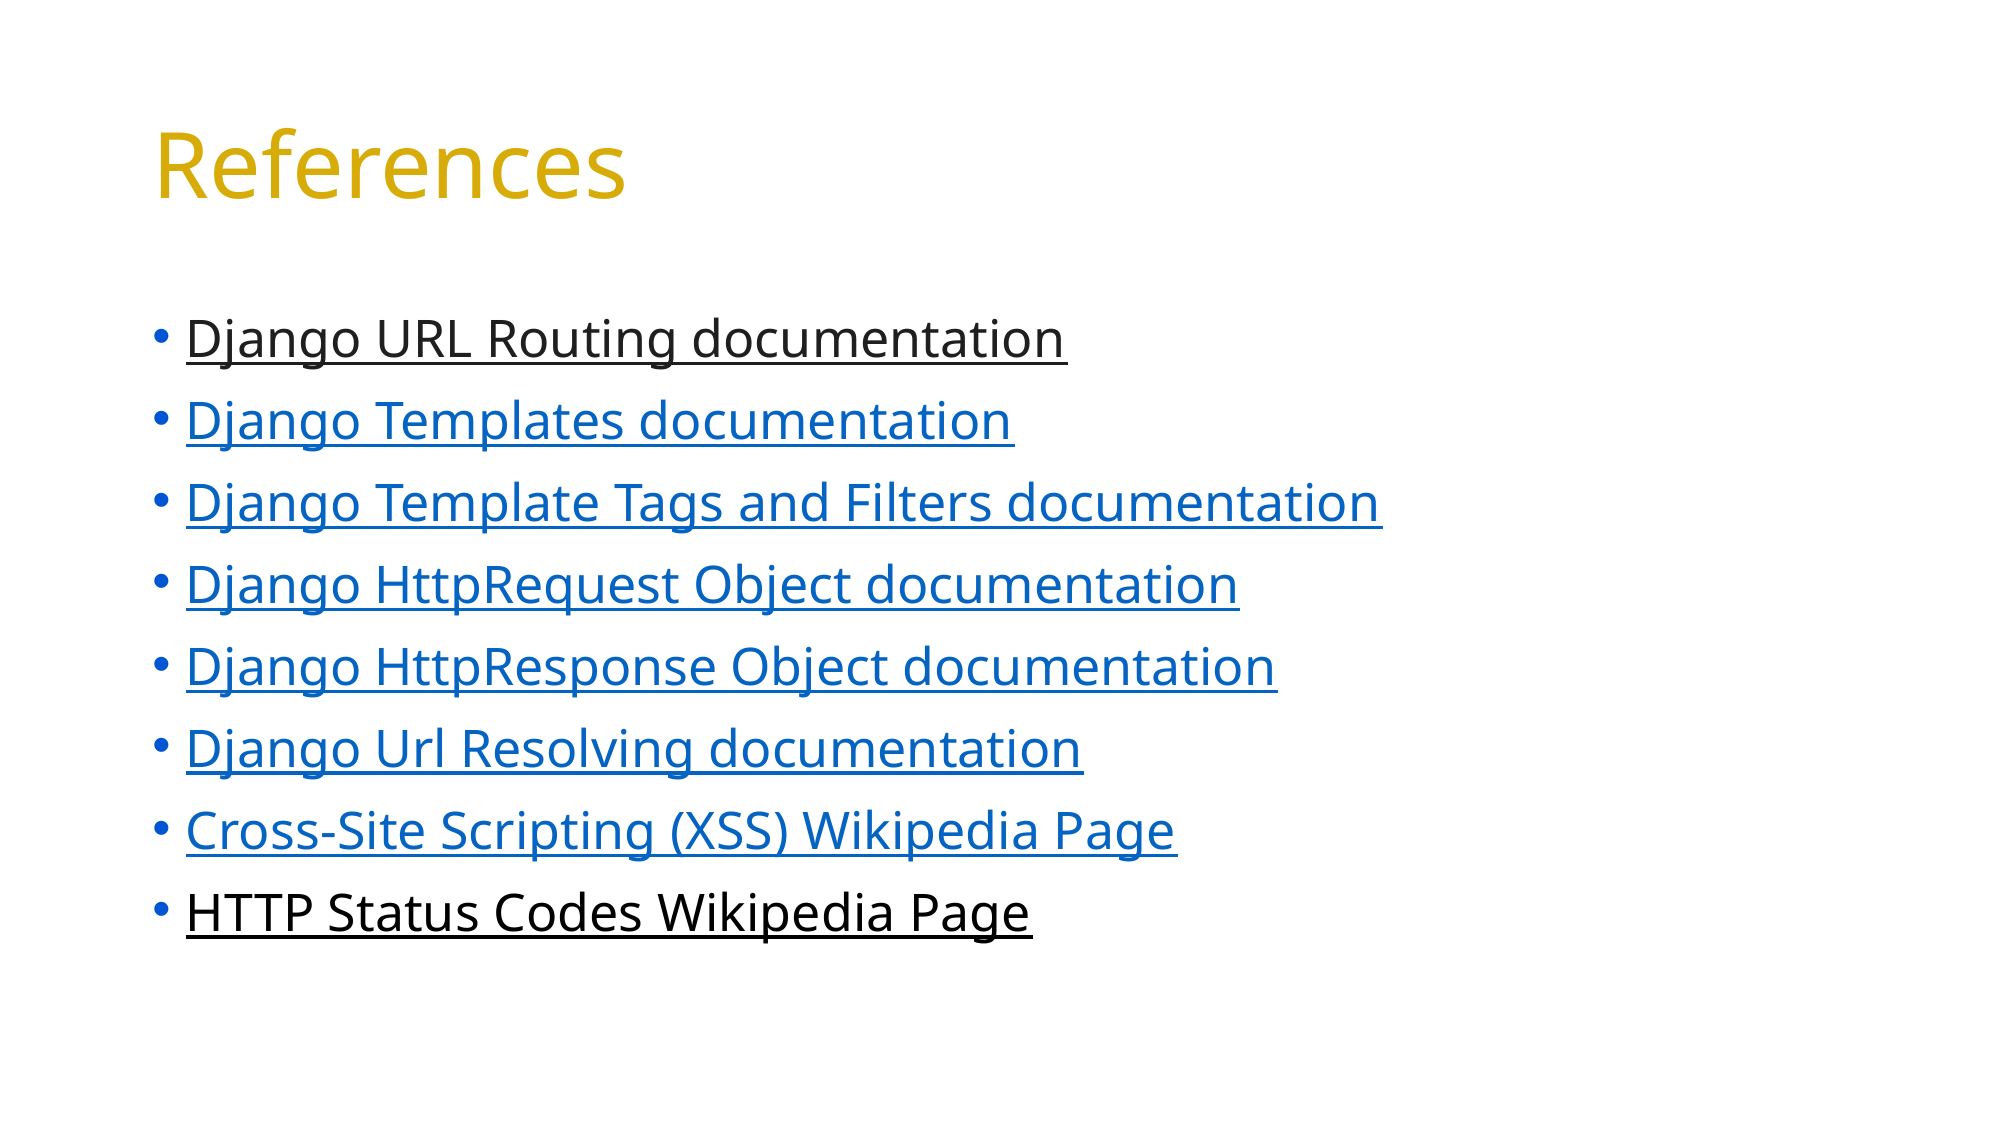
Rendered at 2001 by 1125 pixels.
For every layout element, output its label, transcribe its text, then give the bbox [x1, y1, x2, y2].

list Django URL Routing documentation Django Templates documentation Django Template Tags and Filters documentation Django HttpRequest Object documentation Django HttpResponse Object documentation Django Url Resolving documentation Cross-Site Scripting (XSS) Wikipedia Page HTTP Status Codes Wikipedia Page [137, 299, 1863, 1014]
title References [137, 59, 1863, 278]
